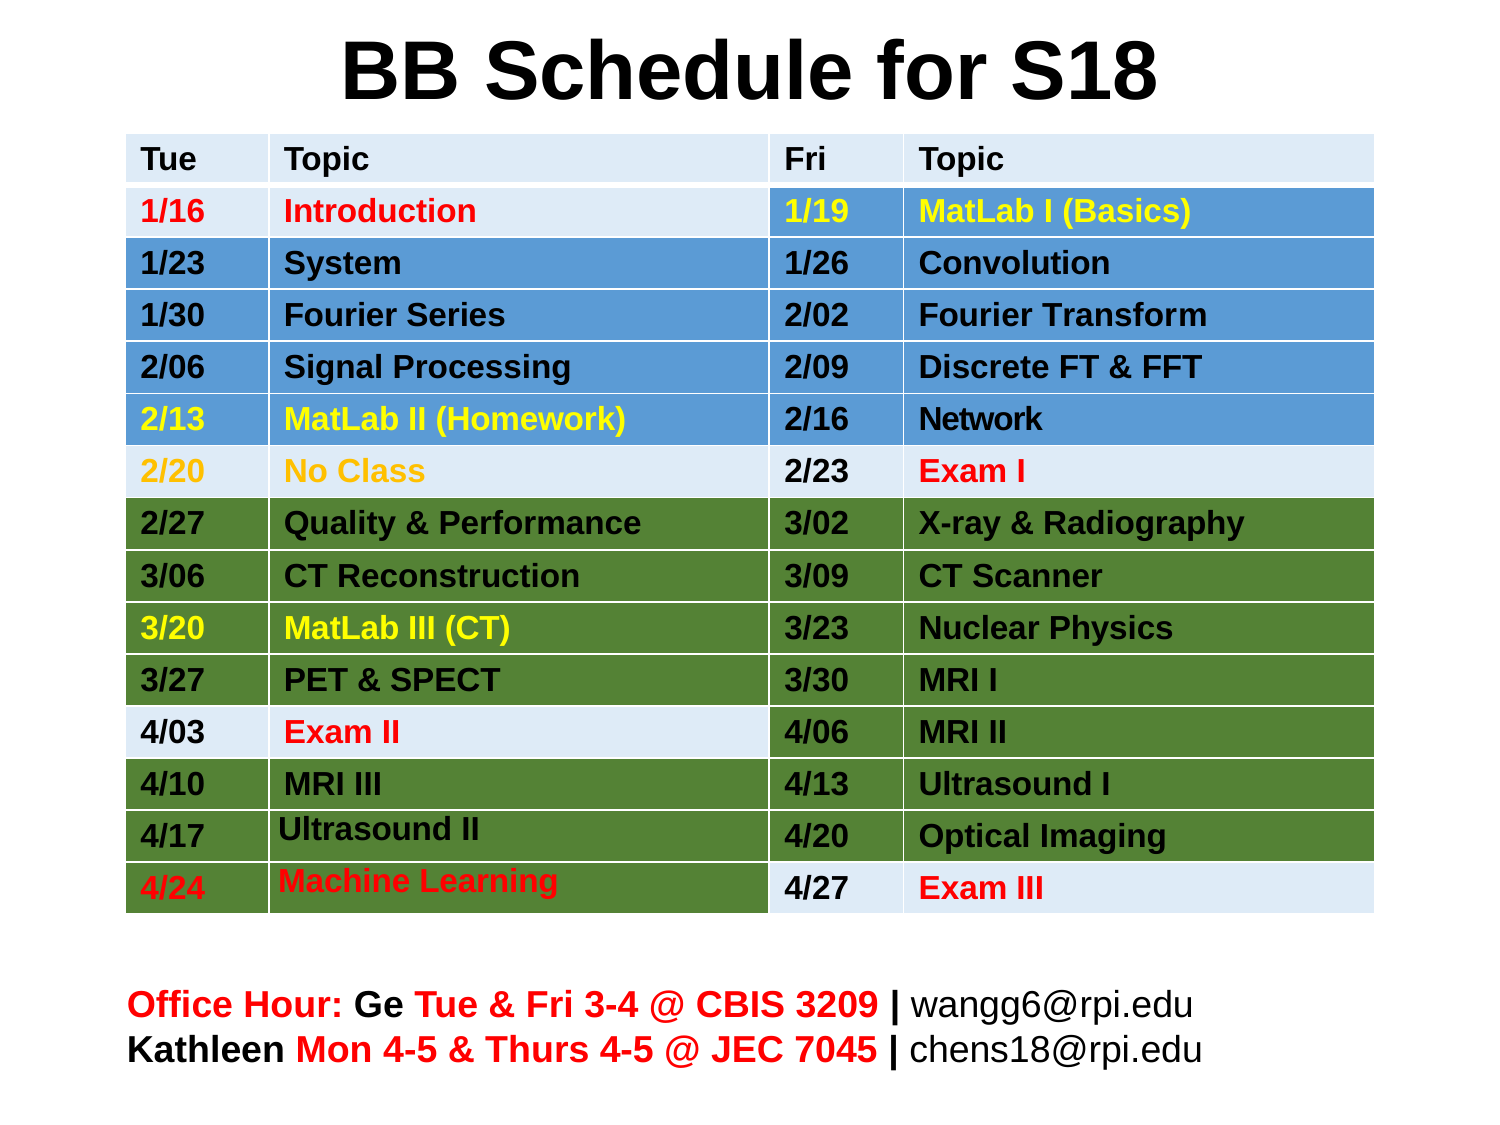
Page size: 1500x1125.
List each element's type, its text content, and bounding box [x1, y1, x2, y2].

table_cell CT Scanner [904, 551, 1374, 601]
table_cell 1/23 [126, 238, 268, 288]
table_cell 4/13 [770, 759, 903, 809]
table_cell Fourier Transform [904, 290, 1374, 340]
table_cell 4/27 [770, 863, 903, 913]
table_cell MRI III [270, 759, 768, 809]
table_cell PET & SPECT [270, 655, 768, 705]
table_cell No Class [270, 446, 768, 497]
table_cell 3/09 [770, 551, 903, 601]
table_cell Nuclear Physics [904, 603, 1374, 653]
table_cell MRI I [904, 655, 1374, 705]
table_cell 2/23 [770, 446, 903, 497]
table_cell 4/20 [770, 811, 903, 861]
table_cell 1/16 [126, 188, 268, 236]
table_cell Exam I [904, 446, 1374, 497]
table_cell 1/26 [770, 238, 903, 288]
table_cell 1/30 [126, 290, 268, 340]
table_cell Exam III [904, 863, 1374, 913]
table_cell 3/23 [770, 603, 903, 653]
table_cell 4/10 [126, 759, 268, 809]
table_cell 2/09 [770, 342, 903, 393]
table_cell Discrete FT & FFT [904, 342, 1374, 393]
table_cell Signal Processing [270, 342, 768, 393]
table_cell 3/06 [126, 551, 268, 601]
table_cell 2/20 [126, 446, 268, 497]
table_cell 2/16 [770, 394, 903, 445]
table_cell Optical Imaging [904, 811, 1374, 861]
text_box BB Schedule for S18 [24, 5, 1475, 144]
table_cell Machine Learning [270, 863, 768, 913]
table_cell Network [904, 394, 1374, 445]
table_cell CT Reconstruction [270, 551, 768, 601]
table_cell 1/19 [770, 188, 903, 236]
table_cell 4/24 [126, 863, 268, 913]
table_cell Ultrasound I [904, 759, 1374, 809]
table_cell MatLab III (CT) [270, 603, 768, 653]
table_cell 3/20 [126, 603, 268, 653]
table_cell Fourier Series [270, 290, 768, 340]
table_cell Quality & Performance [270, 498, 768, 549]
table_cell 2/27 [126, 498, 268, 549]
table_cell X-ray & Radiography [904, 498, 1374, 549]
table_cell MRI II [904, 707, 1374, 757]
table_header Topic [904, 144, 1374, 182]
table_cell 4/17 [126, 811, 268, 861]
table_cell Introduction [270, 188, 768, 236]
table_cell 4/06 [770, 707, 903, 757]
table_cell 4/03 [126, 707, 268, 757]
table_header Tue [126, 144, 268, 182]
table_cell Exam II [270, 707, 768, 757]
table_cell Ultrasound II [270, 811, 768, 861]
table_header Fri [770, 144, 903, 182]
table_cell 2/06 [126, 342, 268, 393]
table_cell Convolution [904, 238, 1374, 288]
table_header Topic [270, 144, 768, 182]
table_cell 2/02 [770, 290, 903, 340]
table_cell 2/13 [126, 394, 268, 445]
table_cell MatLab I (Basics) [904, 188, 1374, 236]
table_cell System [270, 238, 768, 288]
table_cell 3/27 [126, 655, 268, 705]
table_cell MatLab II (Homework) [270, 394, 768, 445]
text_box Office Hour: Ge Tue & Fri 3-4 @ CBIS 3209 | wangg6@rpi.edu Kathleen Mon 4-5 & Thurs 4-5 @ JEC 7045 | chens18@rpi.edu [112, 972, 1462, 1078]
table_cell 3/30 [770, 655, 903, 705]
table_cell 3/02 [770, 498, 903, 549]
